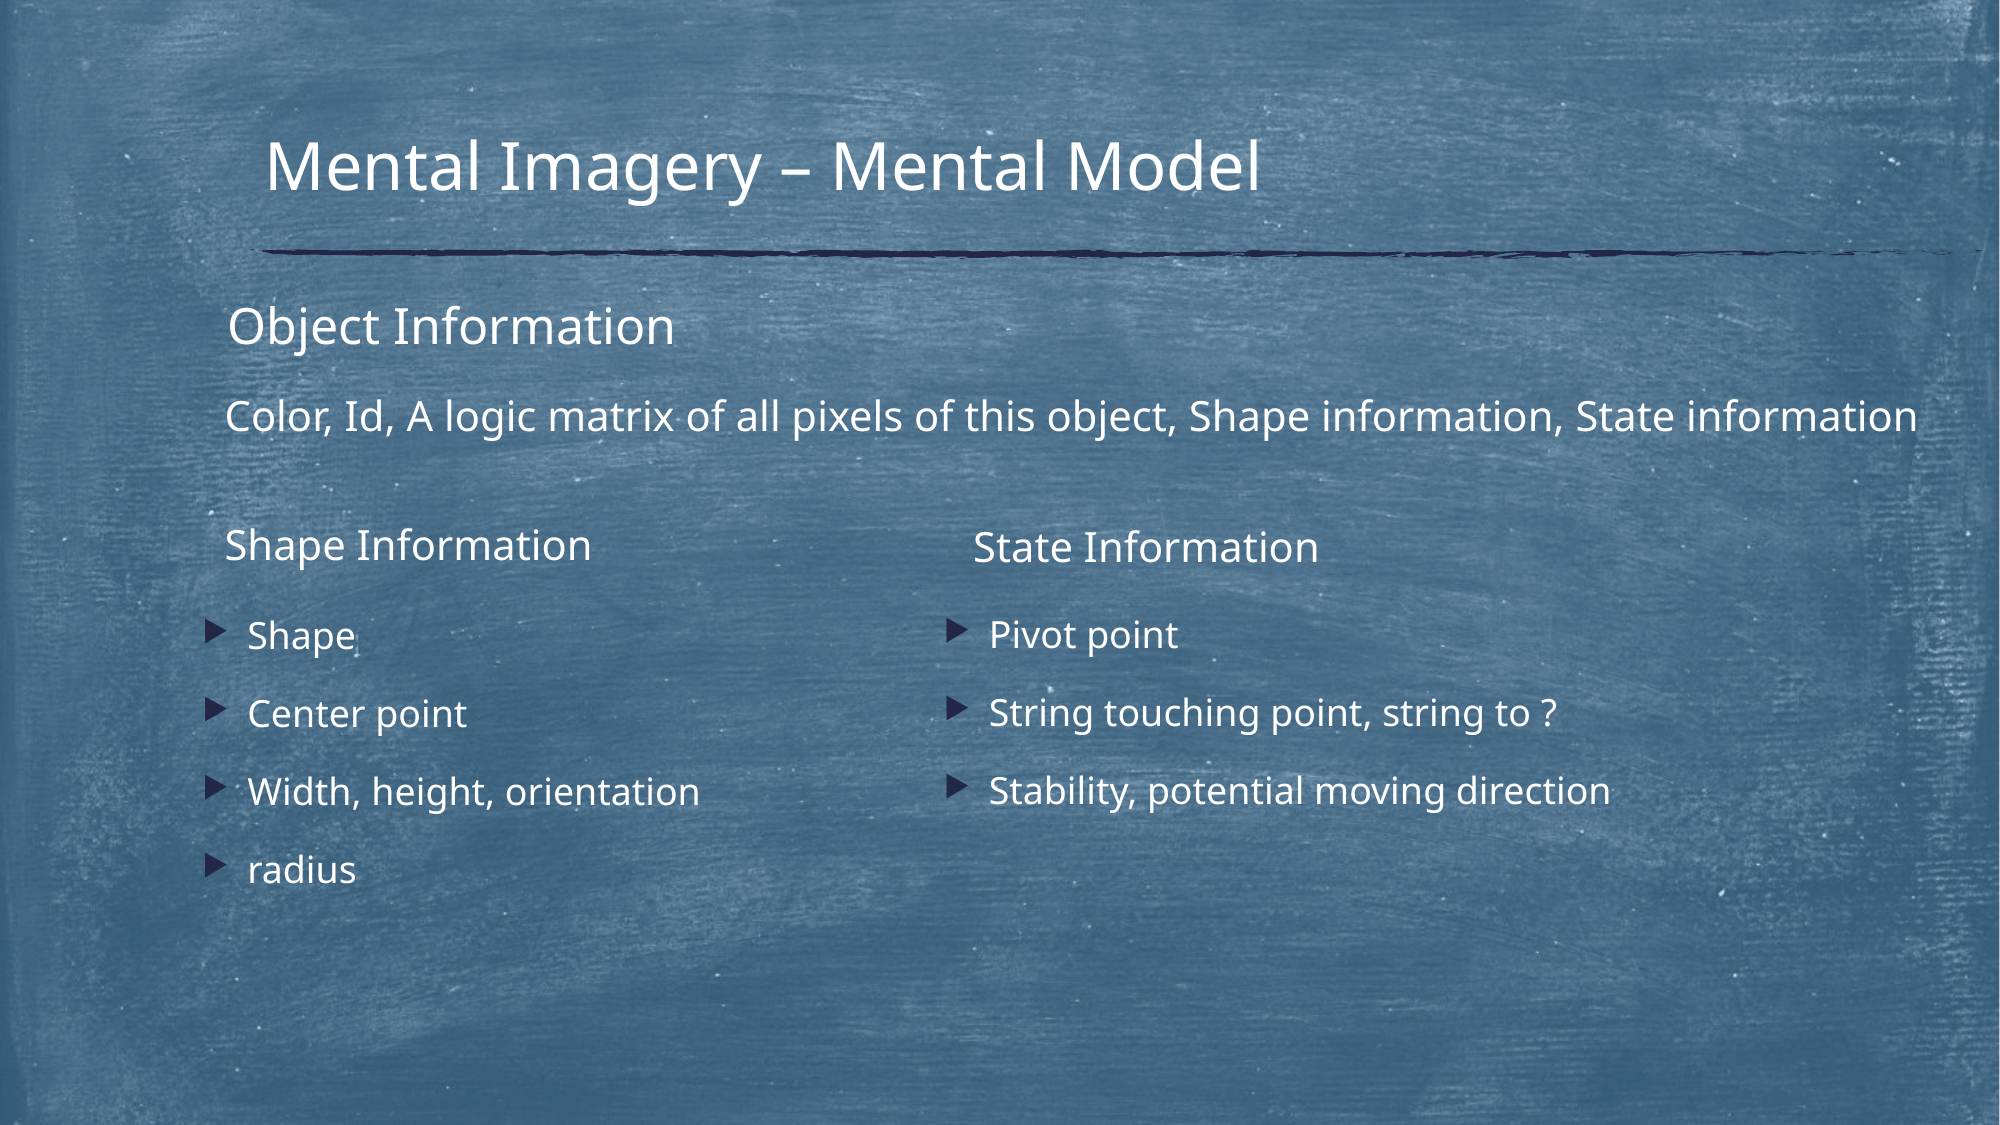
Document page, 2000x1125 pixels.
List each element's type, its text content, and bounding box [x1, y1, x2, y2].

list Color, Id, A logic matrix of all pixels of this object, Shape information, State information [209, 387, 2000, 457]
title Mental Imagery – Mental Model [249, 45, 1750, 213]
list Shape Center point Width, height, orientation radius [187, 609, 912, 988]
text_box Pivot point String touching point, string to ? Stability, potential moving direction [928, 608, 1654, 988]
text_box State Information [958, 486, 1683, 612]
list Shape Information [209, 484, 935, 610]
list Object Information [212, 265, 938, 391]
